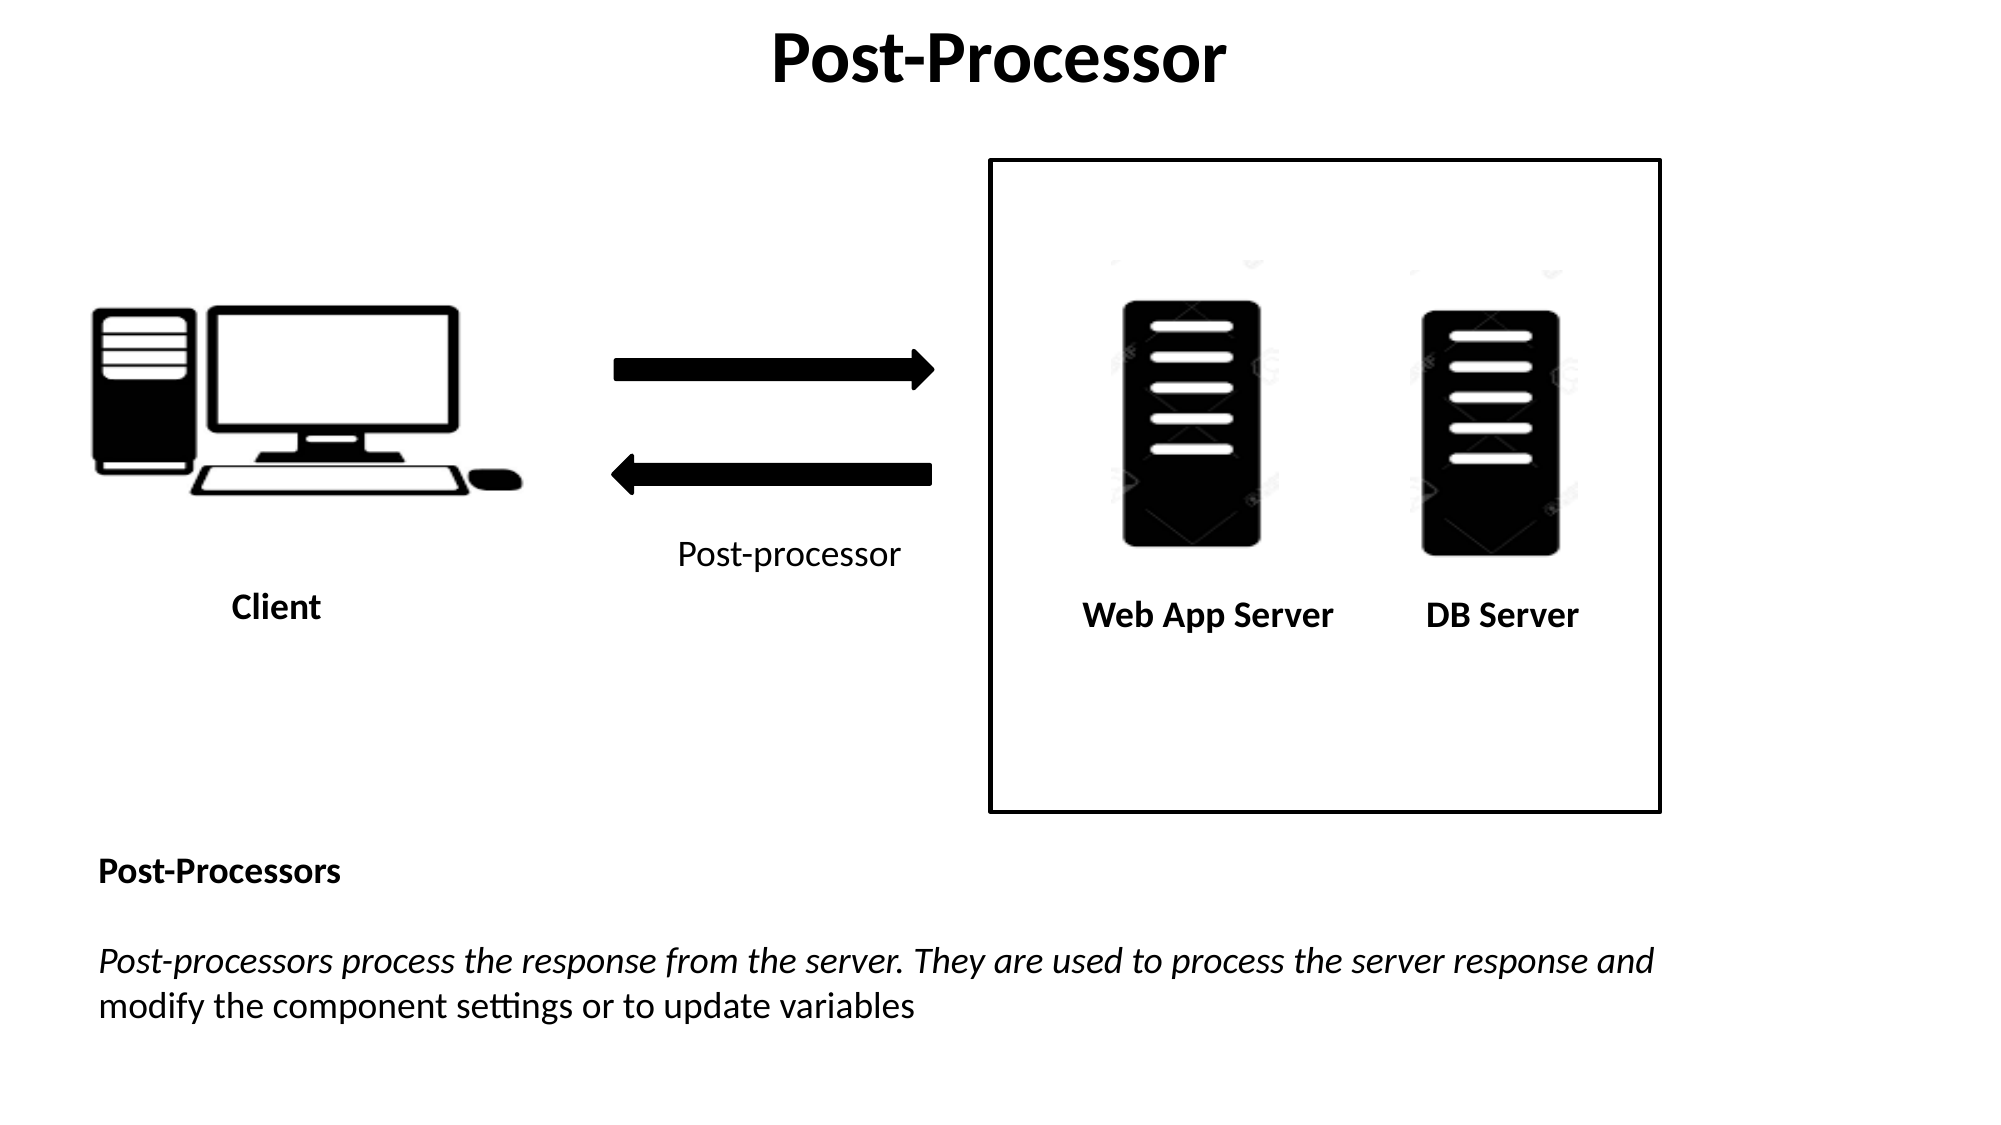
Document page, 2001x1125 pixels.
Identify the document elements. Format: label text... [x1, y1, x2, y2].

text_box Post-Processor [0, 0, 2000, 105]
text_box Post-Processors Post-processors process the response from the server. They are used to process the server response and modify the component settings or to update variables [83, 838, 1943, 1034]
text_box [613, 348, 935, 391]
text_box [611, 453, 932, 496]
text_box Post-processor [662, 521, 917, 582]
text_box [990, 160, 1661, 813]
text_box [83, 287, 528, 636]
